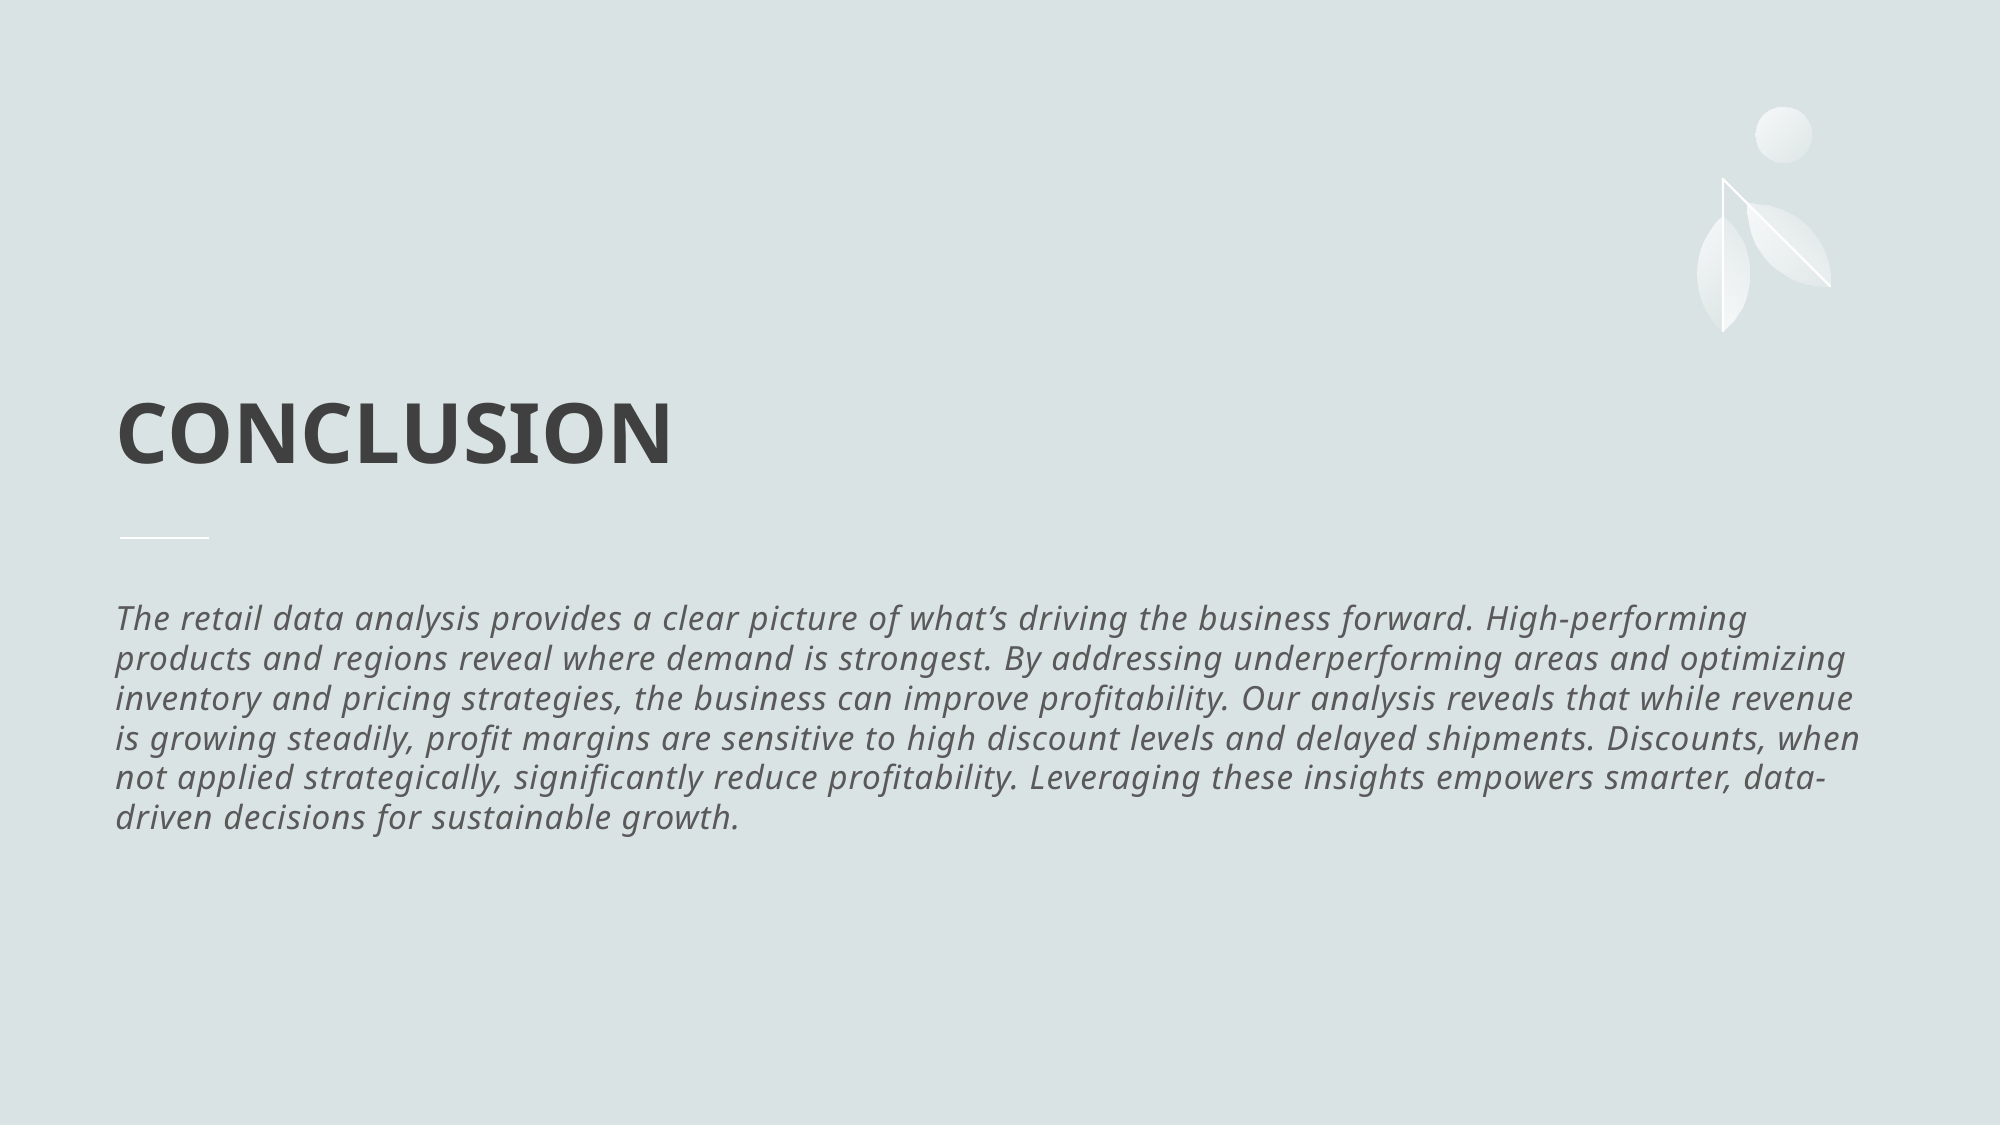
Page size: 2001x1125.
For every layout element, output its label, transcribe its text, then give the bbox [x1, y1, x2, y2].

title conclusion [100, 303, 1306, 489]
list The retail data analysis provides a clear picture of what’s driving the business forward. High-performing products and regions reveal where demand is strongest. By addressing underperforming areas and optimizing inventory and pricing strategies, the business can improve profitability. Our analysis reveals that while revenue is growing steadily, profit margins are sensitive to high discount levels and delayed shipments. Discounts, when not applied strategically, significantly reduce profitability. Leveraging these insights empowers smarter, data-driven decisions for sustainable growth. [100, 589, 1887, 1040]
